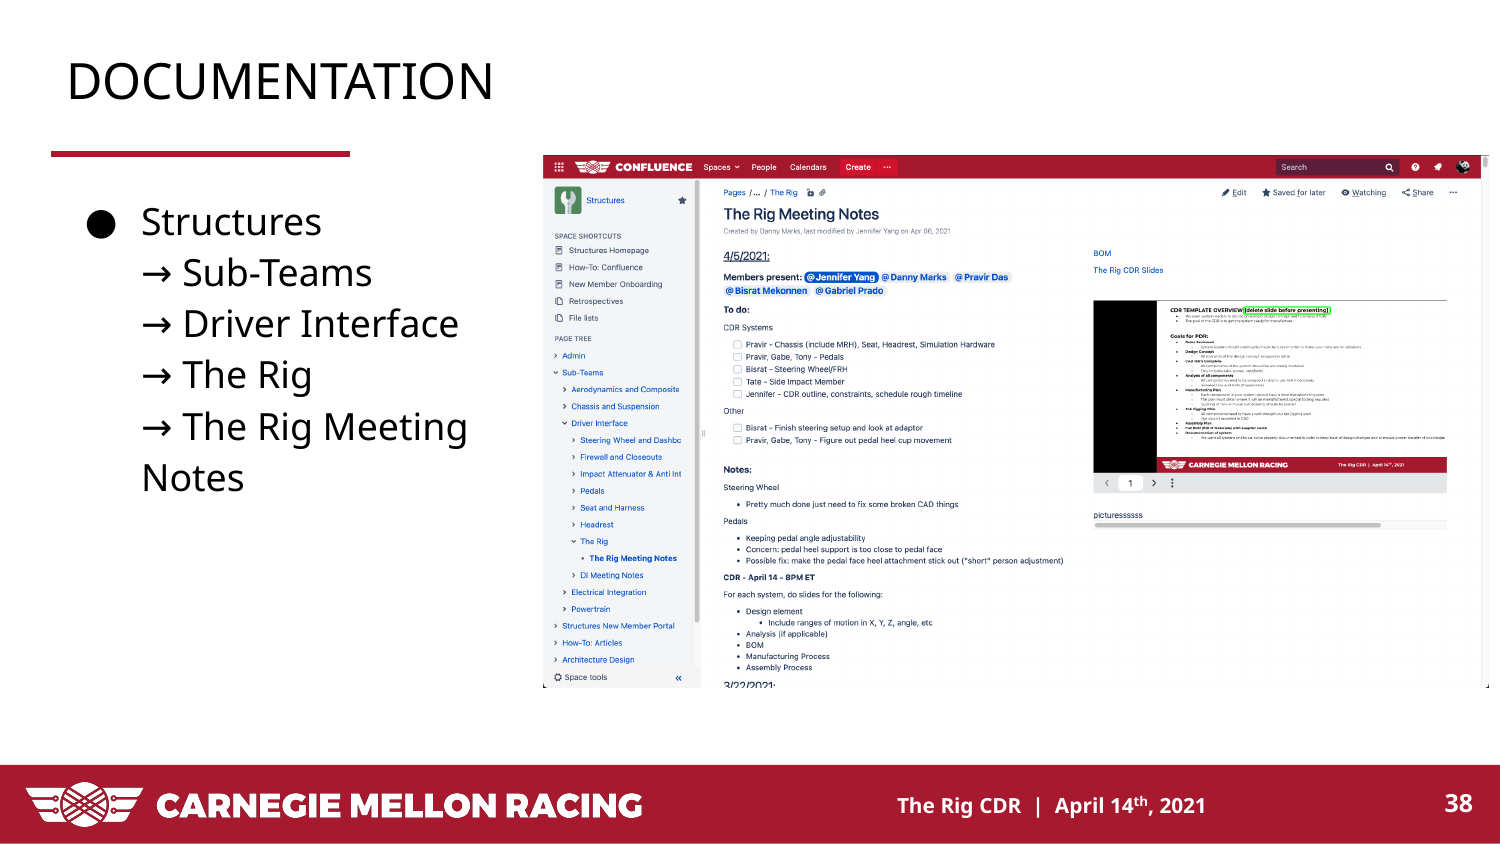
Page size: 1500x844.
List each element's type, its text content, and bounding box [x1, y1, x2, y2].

list Structures → Sub-Teams → Driver Interface → The Rig → The Rig Meeting Notes [51, 176, 544, 732]
title DOCUMENTATION [51, 33, 1449, 128]
picture [25, 782, 642, 827]
picture [543, 155, 1489, 689]
slide_number ‹#› [1389, 764, 1489, 844]
